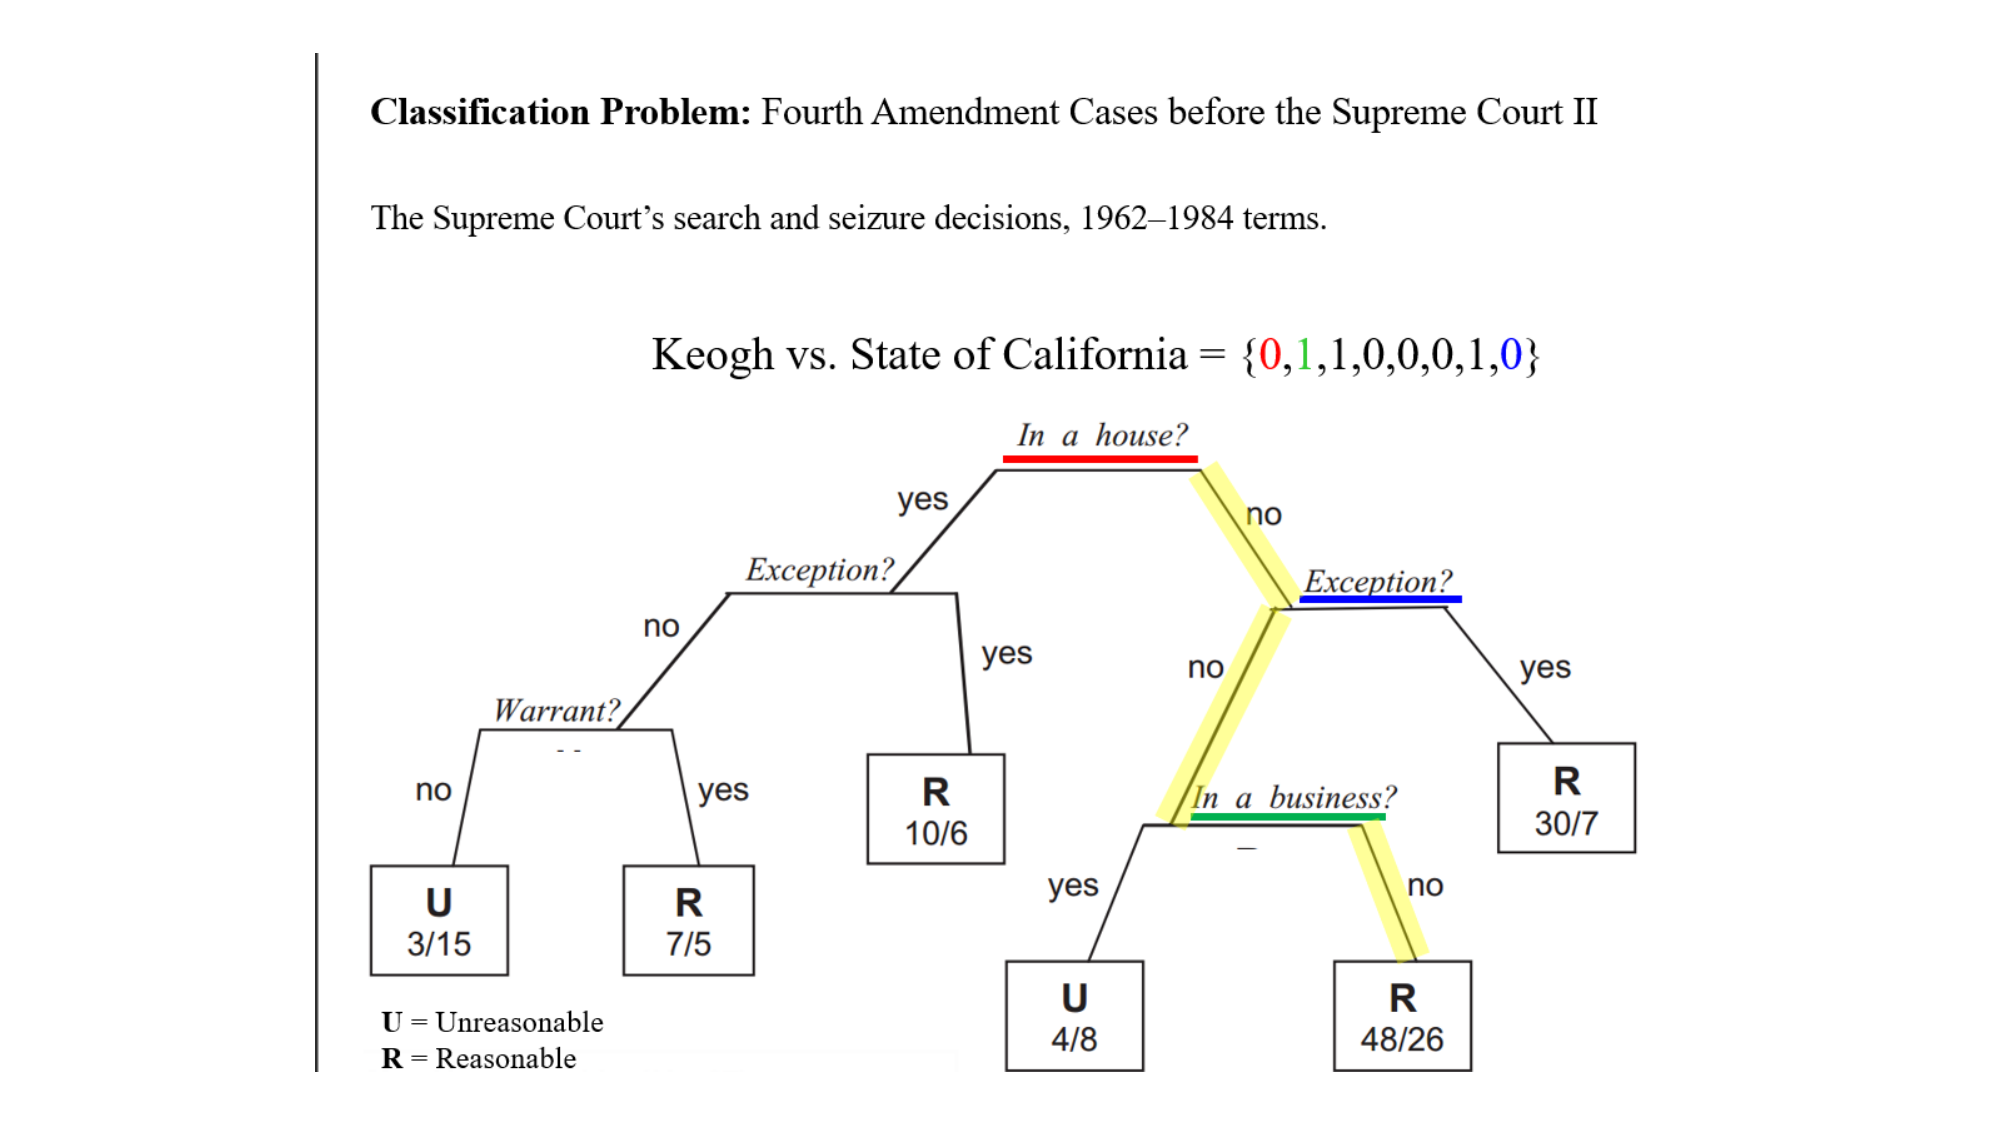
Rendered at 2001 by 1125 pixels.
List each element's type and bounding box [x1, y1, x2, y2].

picture [315, 52, 1685, 1072]
